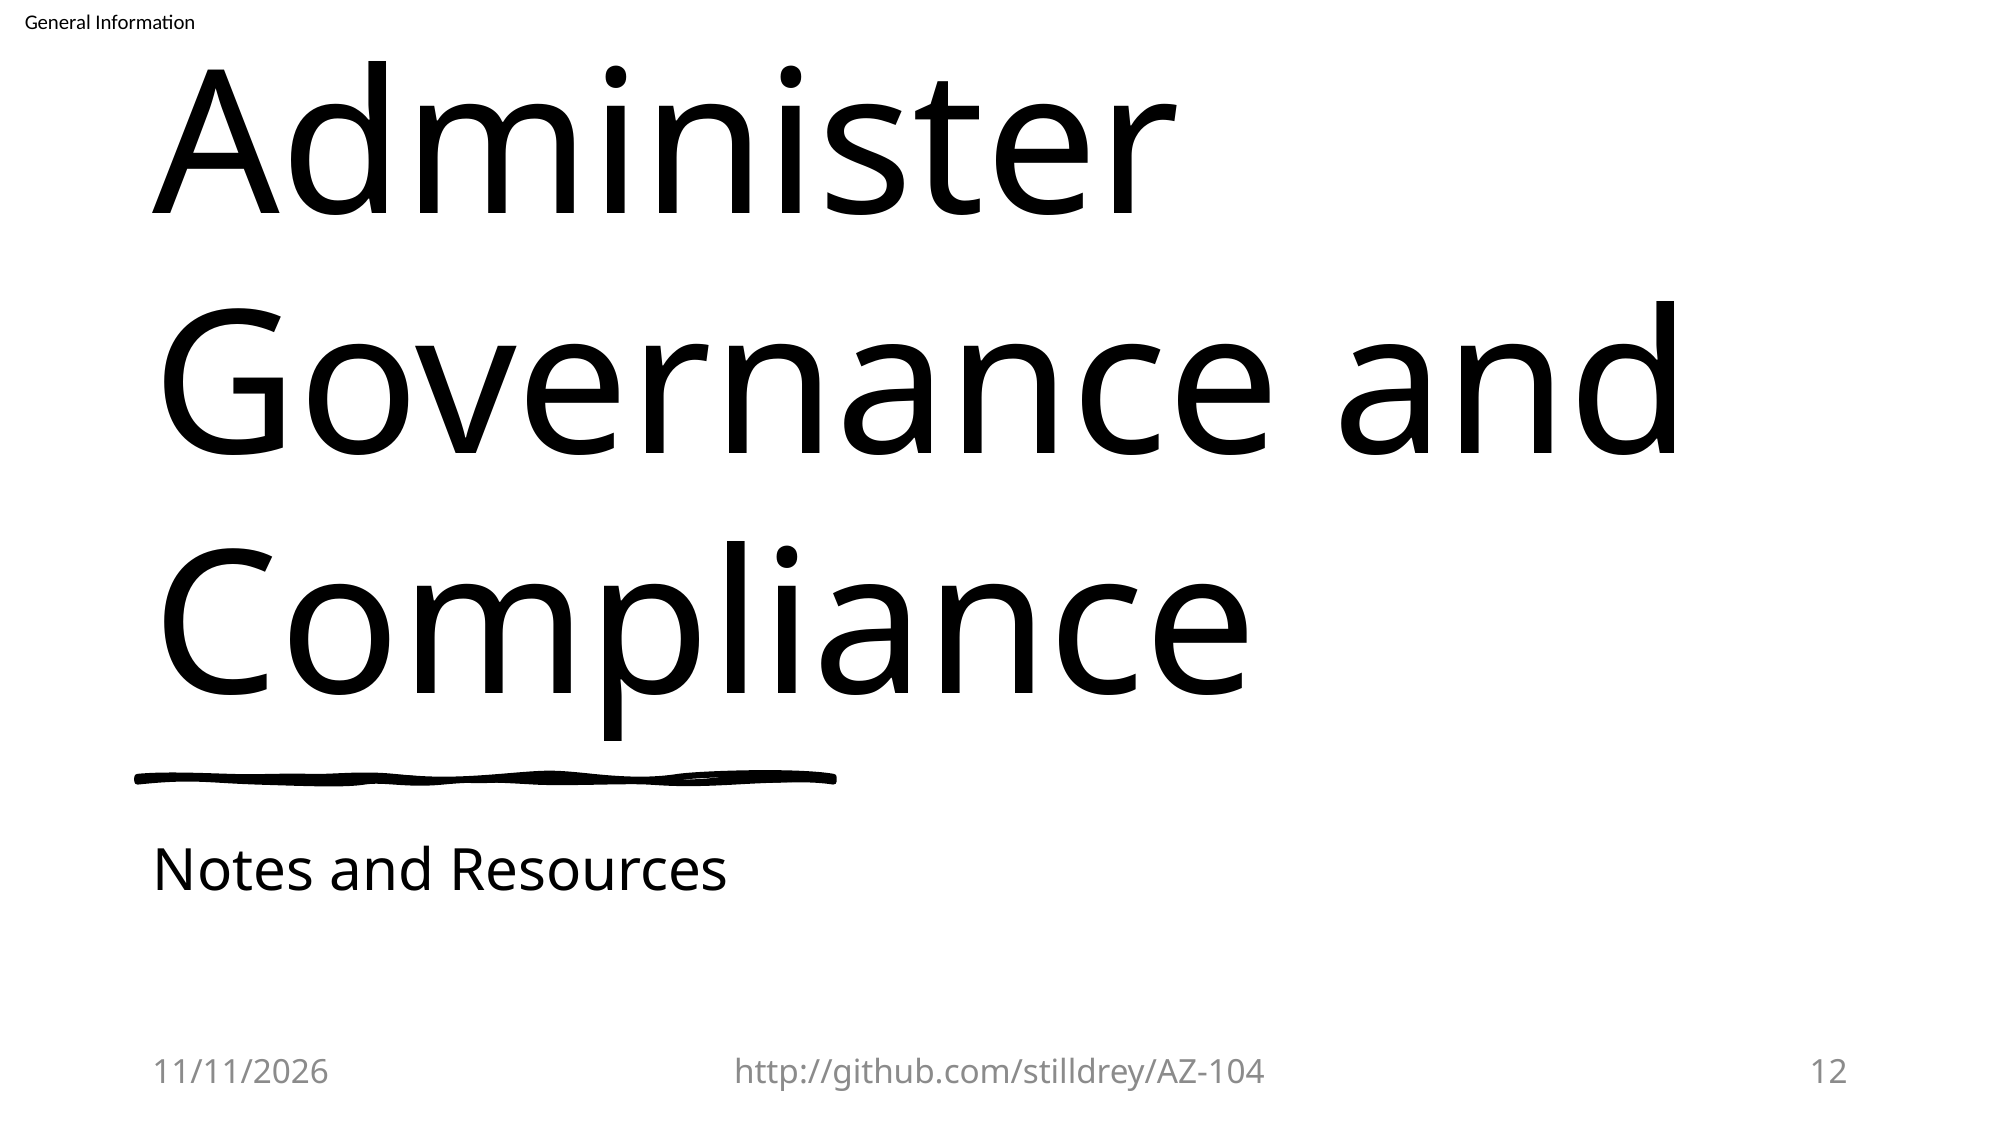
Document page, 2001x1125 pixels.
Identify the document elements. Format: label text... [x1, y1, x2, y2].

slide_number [137, 1042, 588, 1103]
footer http://github.com/stilldrey/AZ-104 [662, 1042, 1338, 1103]
subtitle Notes and Resources [138, 817, 1863, 1002]
title Administer Governance and Compliance [138, 73, 1863, 741]
slide_number 12 [1412, 1042, 1863, 1103]
